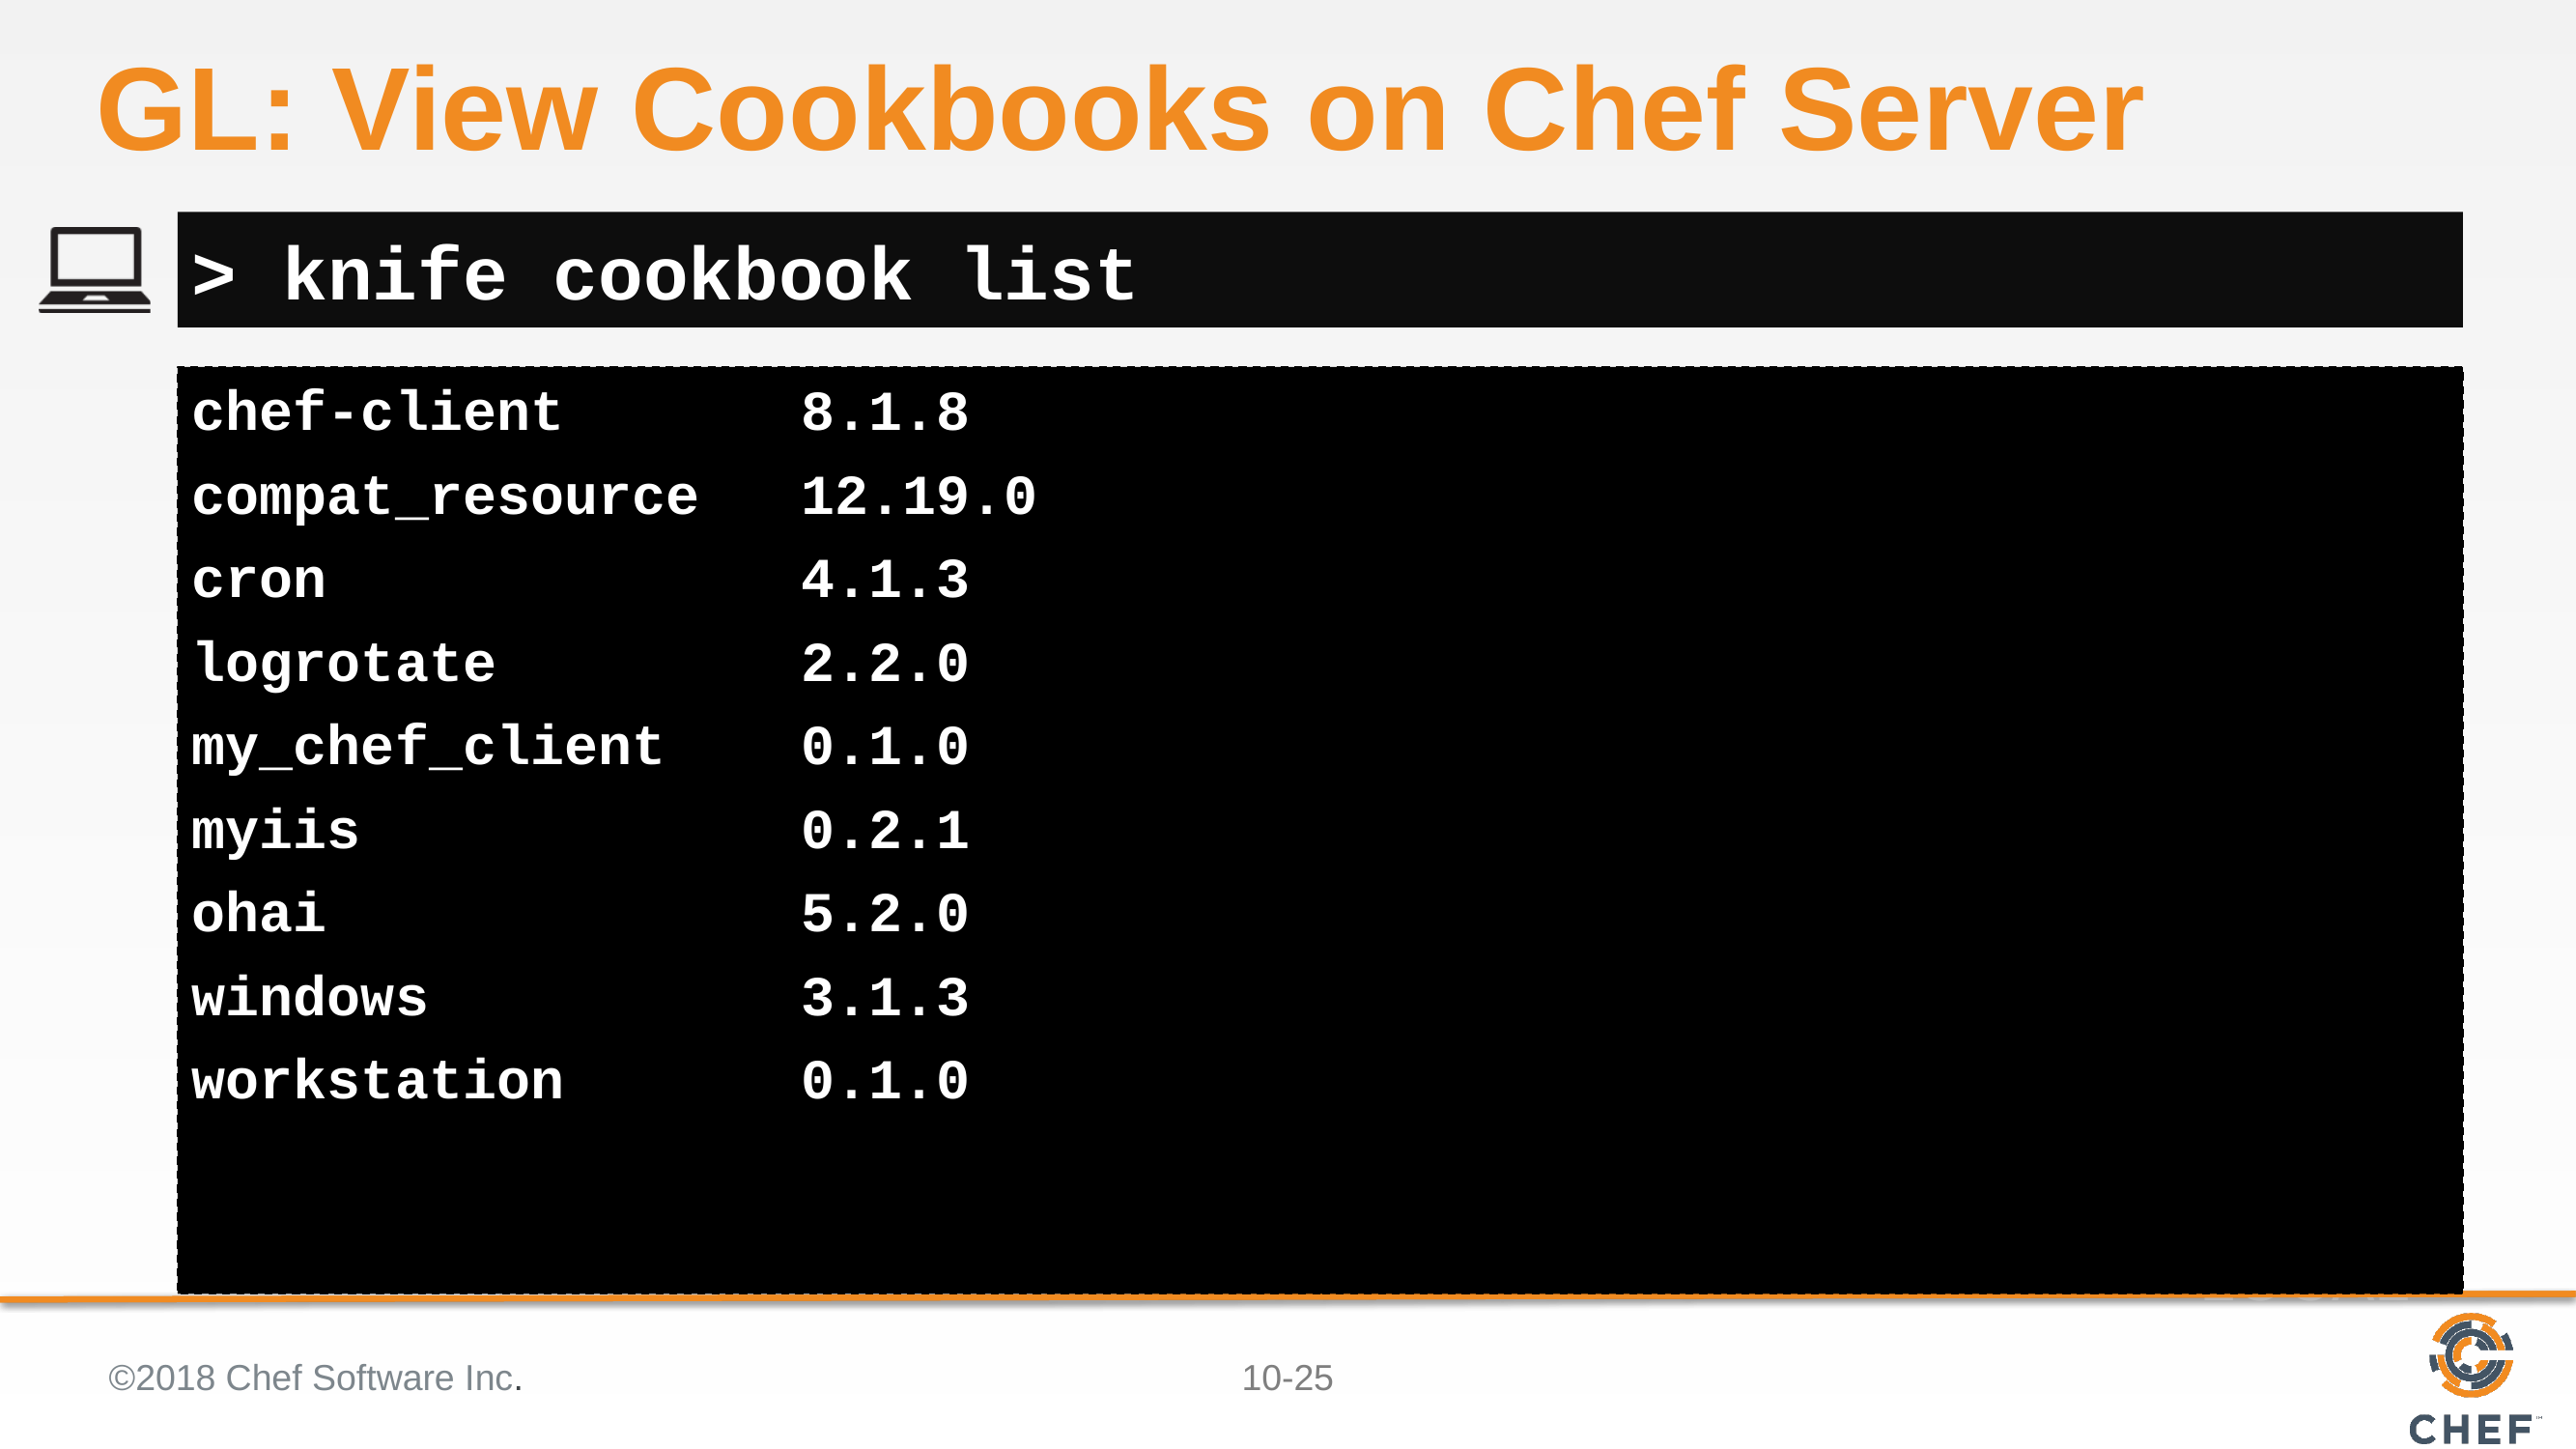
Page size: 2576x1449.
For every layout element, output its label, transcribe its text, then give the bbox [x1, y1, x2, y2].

list chef-client 8.1.8 compat_resource 12.19.0 cron 4.1.3 logrotate 2.2.0 my_chef_client 0.1.0 myiis 0.2.1 ohai 5.2.0 windows 3.1.3 workstation 0.1.0 [177, 366, 2464, 1294]
title GL: View Cookbooks on Chef Server [96, 48, 2463, 180]
list > knife cookbook list [177, 212, 2463, 327]
picture [2399, 1297, 2550, 1449]
